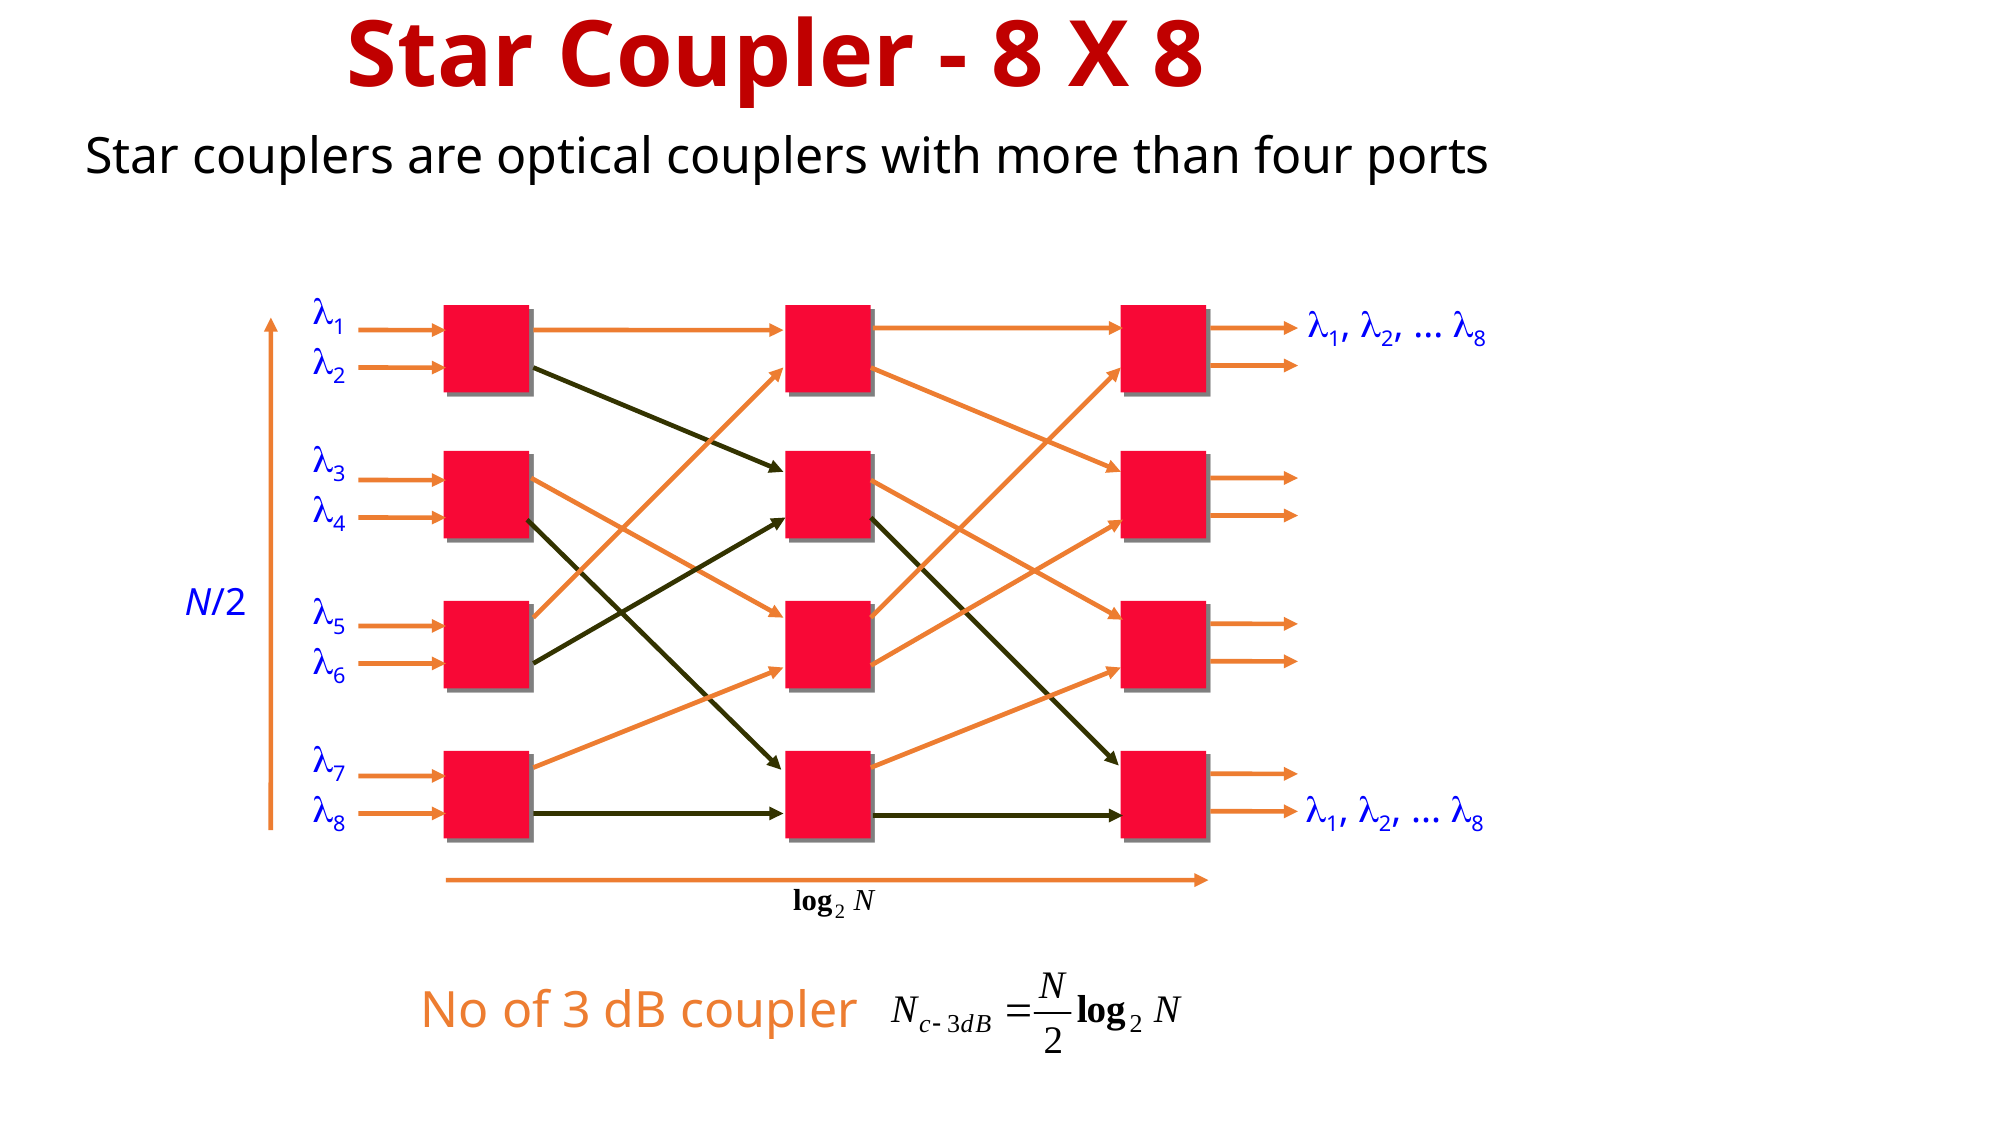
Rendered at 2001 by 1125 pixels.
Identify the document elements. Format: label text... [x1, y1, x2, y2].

title Star Coupler - 8 X 8 [331, 9, 1720, 104]
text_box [163, 317, 278, 830]
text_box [295, 282, 1506, 841]
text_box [402, 961, 1190, 1062]
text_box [445, 880, 1209, 924]
text_box Star couplers are optical couplers with more than four ports [70, 116, 1506, 192]
